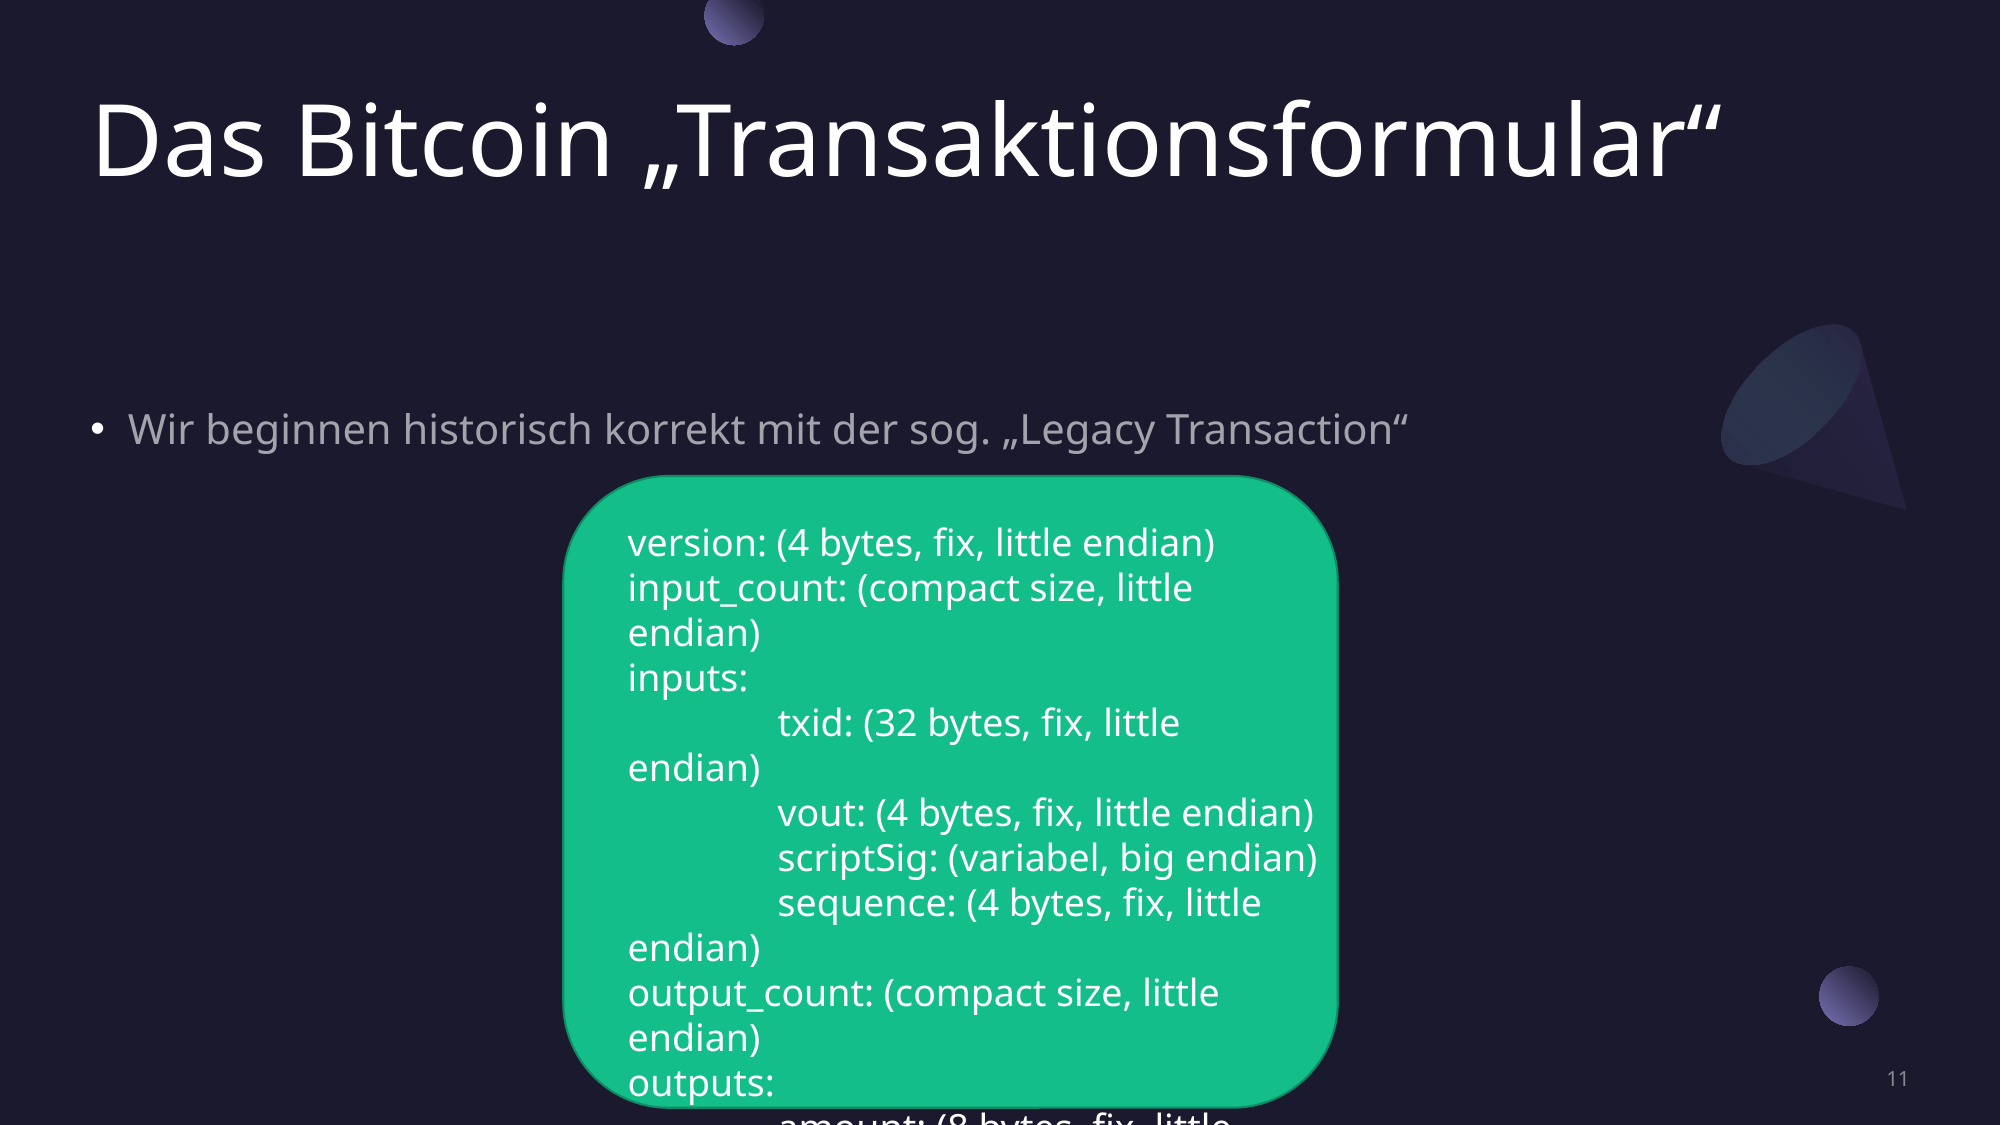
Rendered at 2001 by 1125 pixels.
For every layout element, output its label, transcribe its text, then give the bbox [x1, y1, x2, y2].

title Das Bitcoin „Transaktionsformular“ [90, 90, 1911, 309]
text_box [703, 0, 765, 47]
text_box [563, 475, 1338, 1108]
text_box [1702, 332, 1922, 541]
list Wir beginnen historisch korrekt mit der sog. „Legacy Transaction“ [90, 398, 2000, 975]
slide_number 11 [1632, 1067, 1910, 1093]
